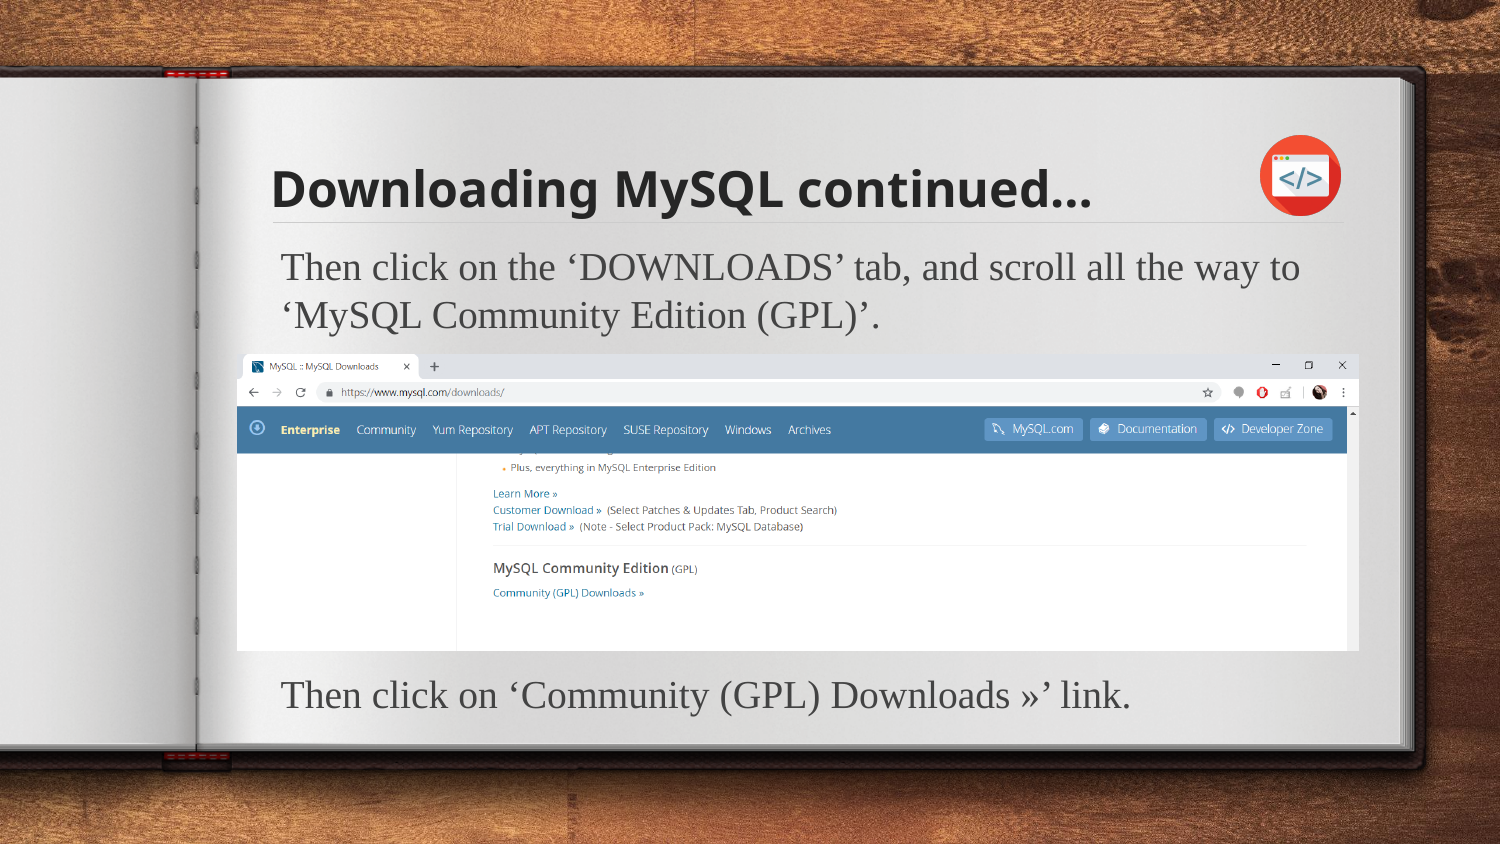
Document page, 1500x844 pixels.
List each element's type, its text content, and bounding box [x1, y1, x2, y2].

list Then click on the ‘DOWNLOADS’ tab, and scroll all the way to ‘MySQL Community Edition (GPL)’. Then click on ‘Community (GPL) Downloads »’ link. [255, 226, 1341, 353]
list Then click on the ‘DOWNLOADS’ tab, and scroll all the way to ‘MySQL Community Edition (GPL)’. Then click on ‘Community (GPL) Downloads »’ link. [255, 659, 1341, 726]
picture [0, 0, 1500, 844]
title Downloading MySQL continued… [255, 117, 1341, 226]
